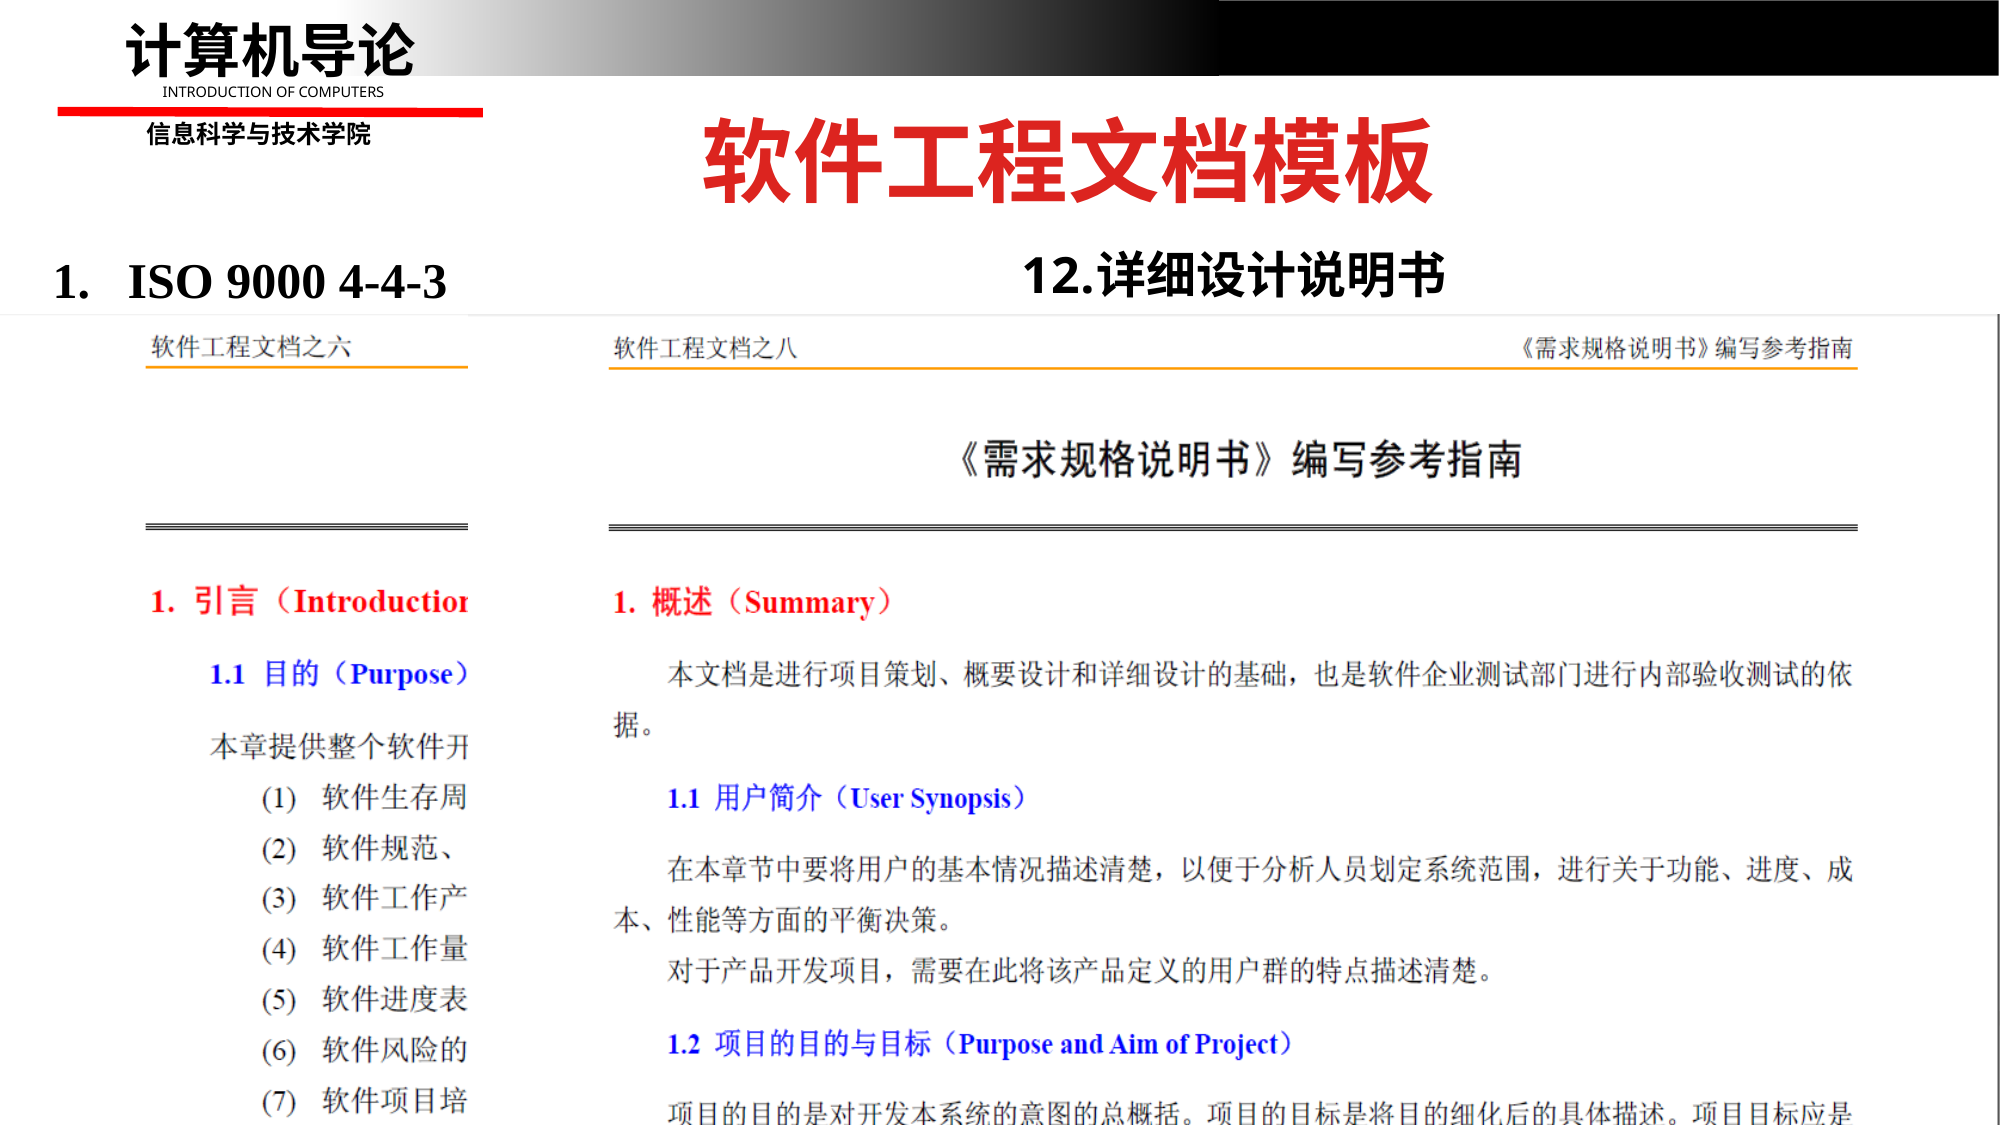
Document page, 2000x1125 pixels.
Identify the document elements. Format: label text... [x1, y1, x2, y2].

text_box 软件工程文档模板 [251, 86, 1886, 232]
picture [0, 314, 2000, 1125]
text_box 详细设计说明书 概要设计说明书-详细设计说明书评审表 用户使用手册 用户安装手册 测试报告 测试提问单 鉴定测试案例 CMM各级别提问单 SQA详细说明文档 CMM软件质量保证过程文件 CMM软件质量保证程序文件 [1006, 214, 1979, 312]
text_box ISO 9000 4-4-3 微软企业文化案例 港口信息系统建设案例 立项建议书 软件产品开发任务书 软件开发计划书 用户需求报告 需求规格说明书 用户需求报告-需求规格说明书评审表 需求变更管理表 概要设计说明书 [37, 219, 960, 313]
